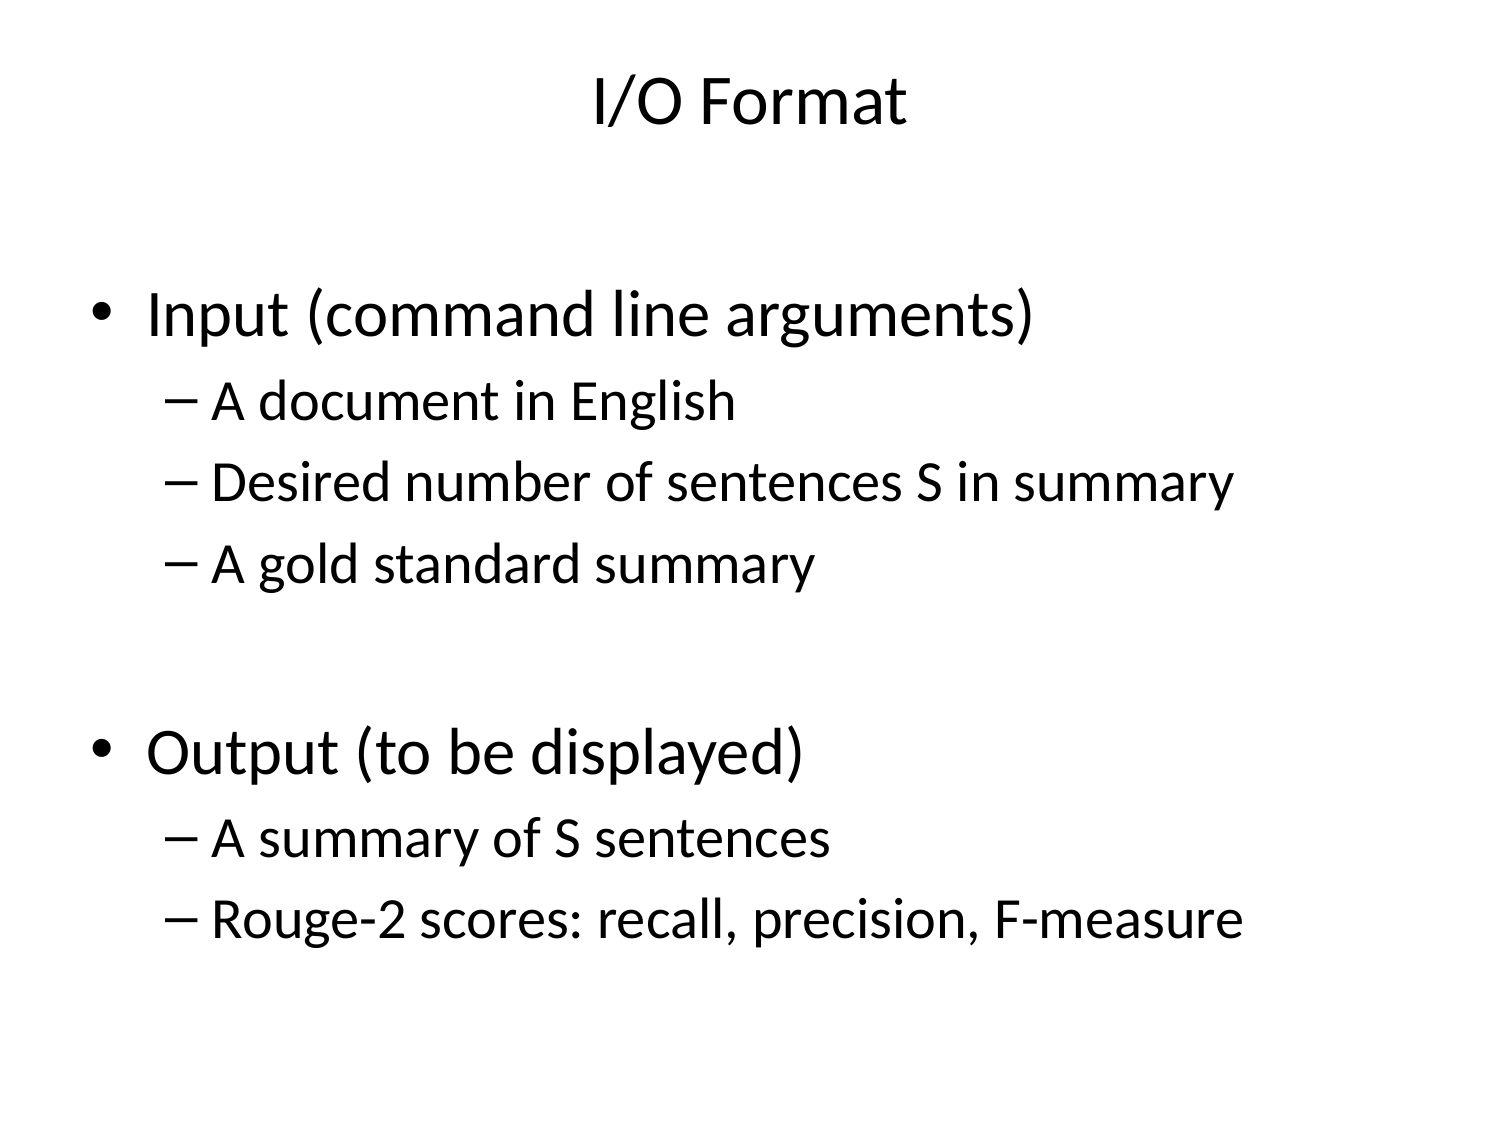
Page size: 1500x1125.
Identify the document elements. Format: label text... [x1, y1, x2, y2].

list Input (command line arguments) A document in English Desired number of sentences S in summary A gold standard summary Output (to be displayed) A summary of S sentences Rouge-2 scores: recall, precision, F-measure [75, 262, 1425, 1005]
title I/O Format [75, 45, 1425, 233]
